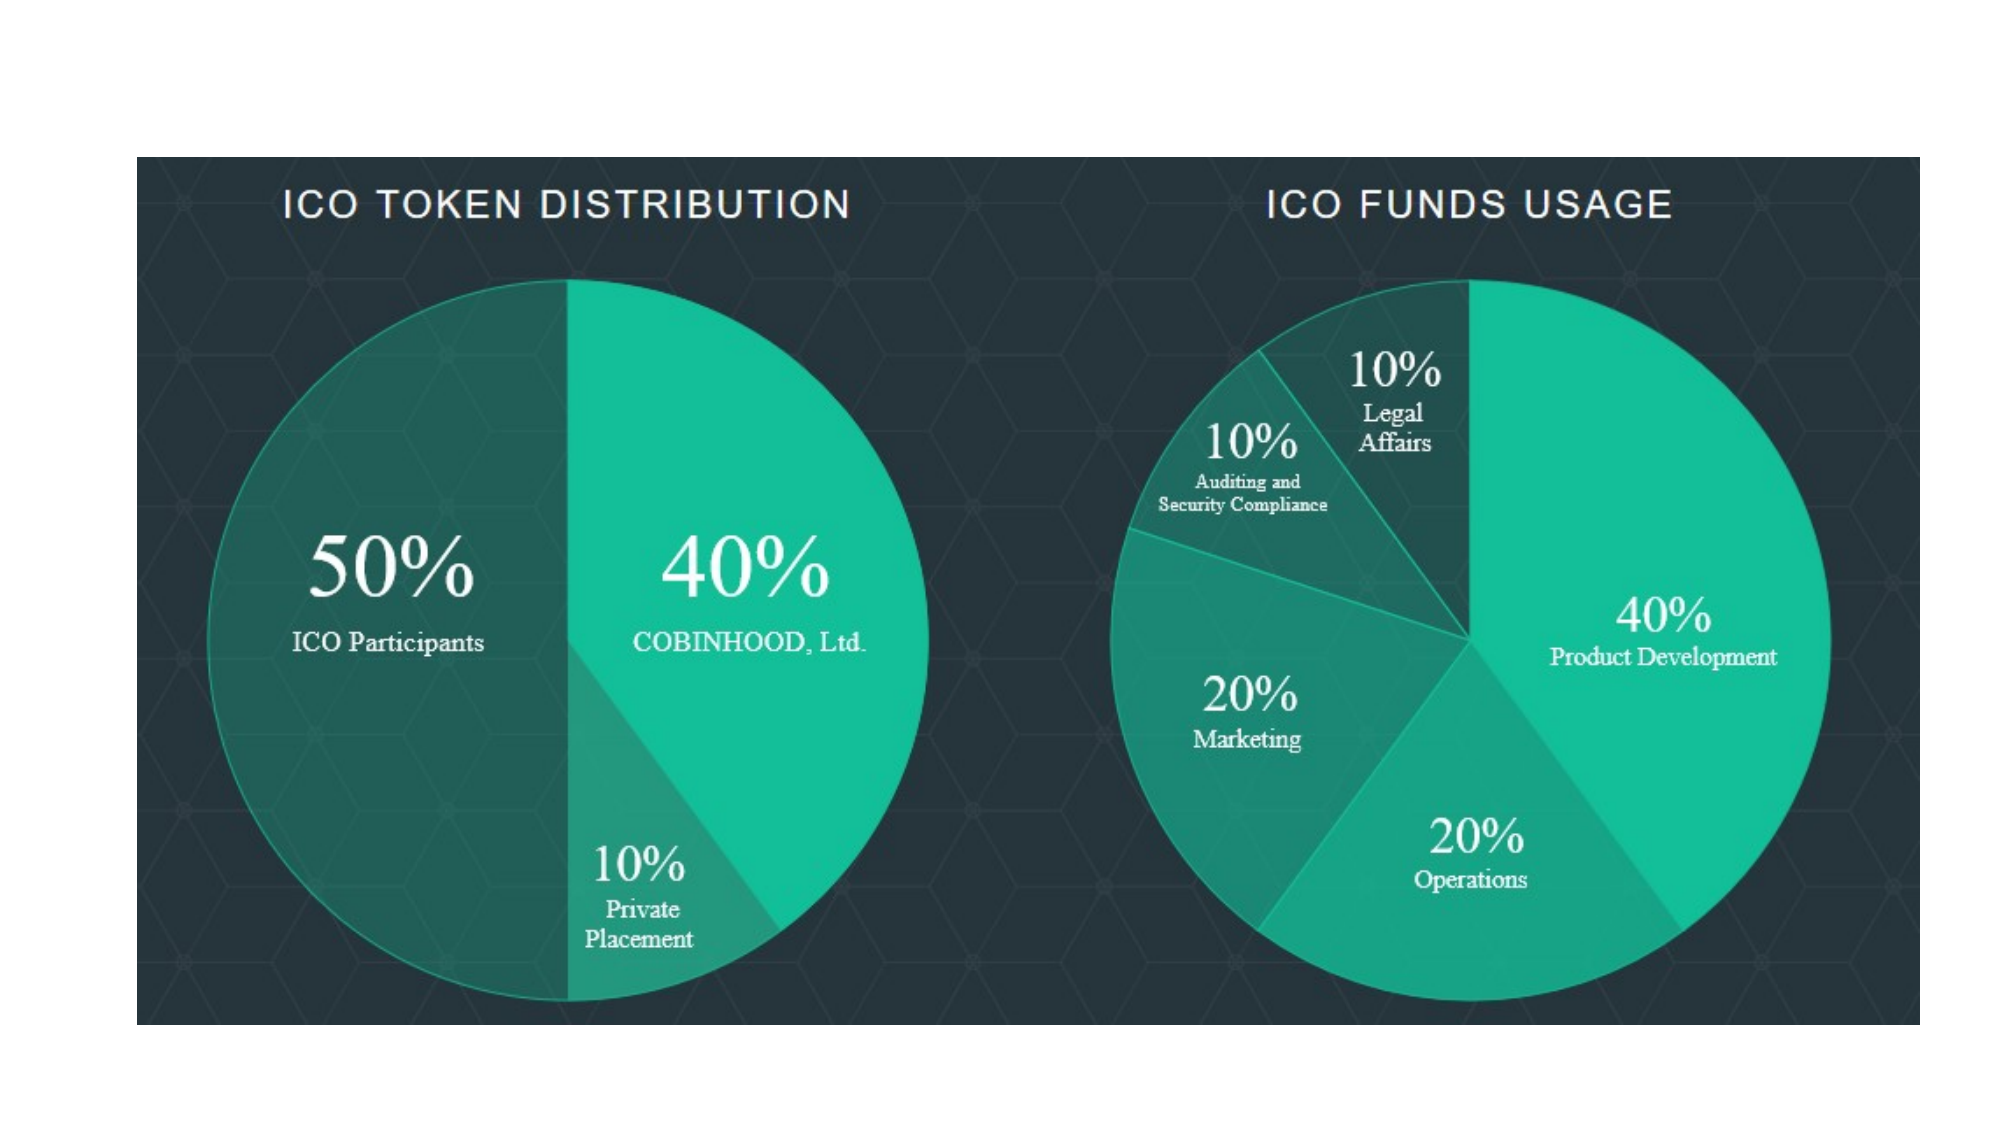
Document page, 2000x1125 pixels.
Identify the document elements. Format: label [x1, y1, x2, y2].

picture [136, 156, 1921, 1026]
